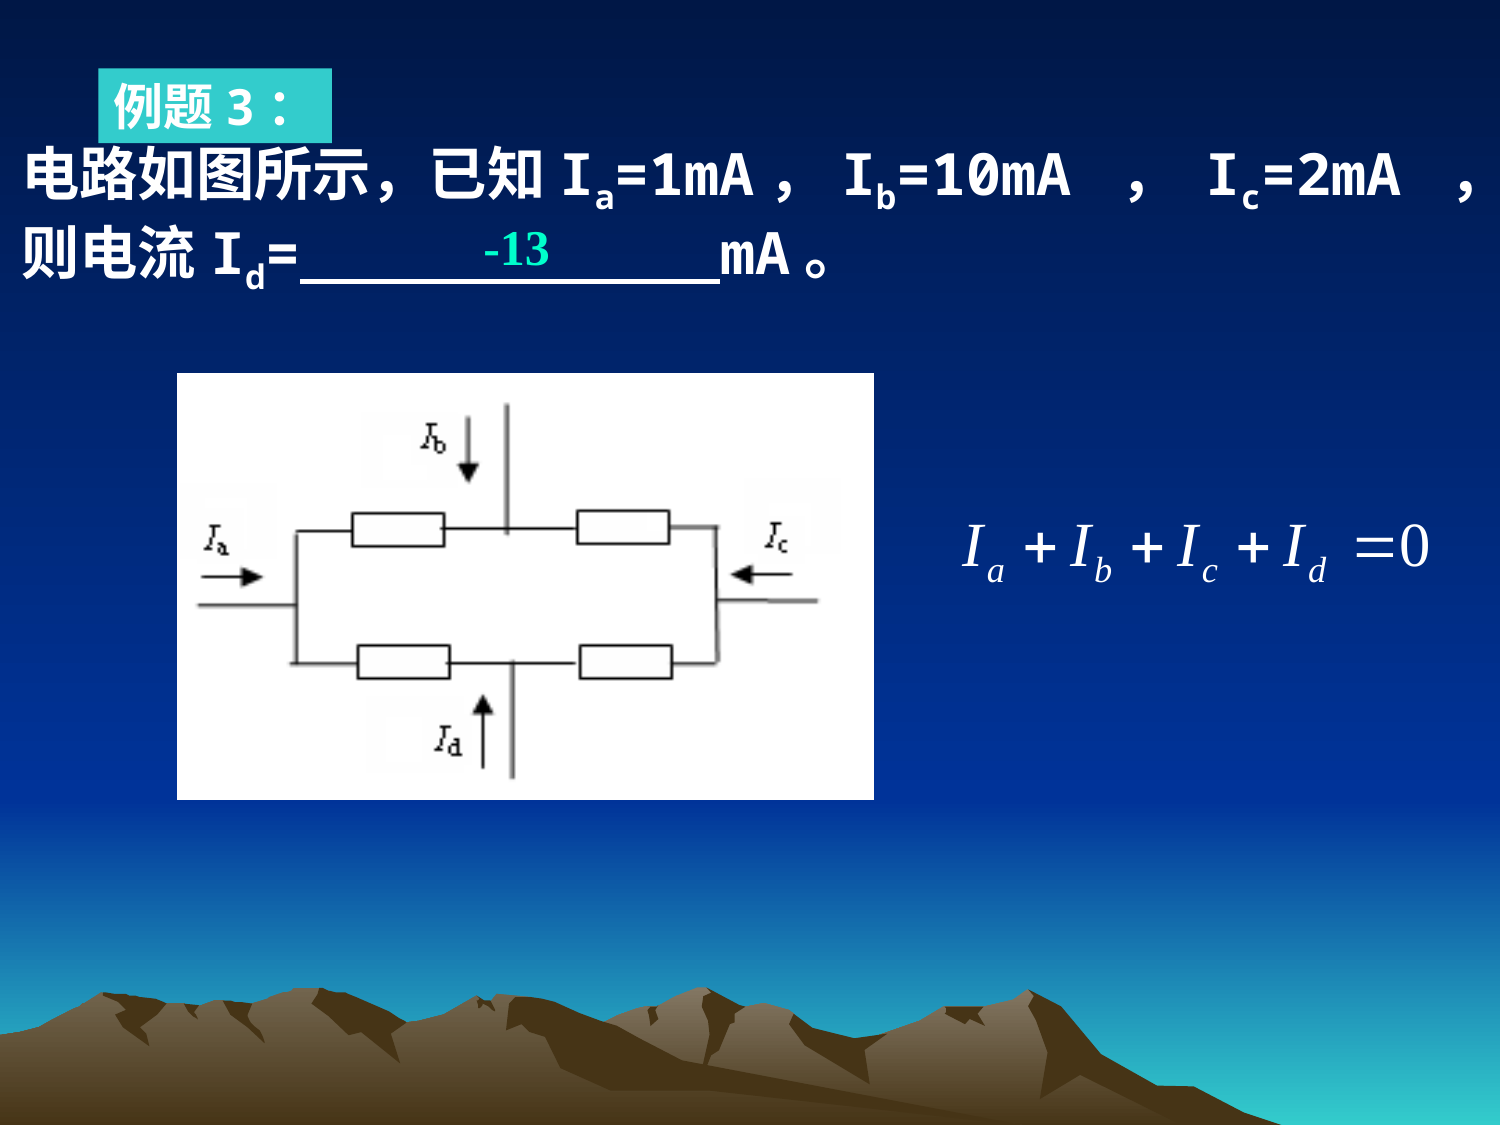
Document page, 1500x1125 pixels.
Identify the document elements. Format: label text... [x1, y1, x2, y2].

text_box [950, 503, 1443, 598]
text_box 电路如图所示，已知Ia=1mA，Ib=10mA ， Ic=2mA ， 则电流Id= mA。 [6, 129, 1500, 304]
text_box -13 [407, 207, 626, 283]
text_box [177, 373, 874, 894]
text_box 例题3： [98, 68, 332, 144]
